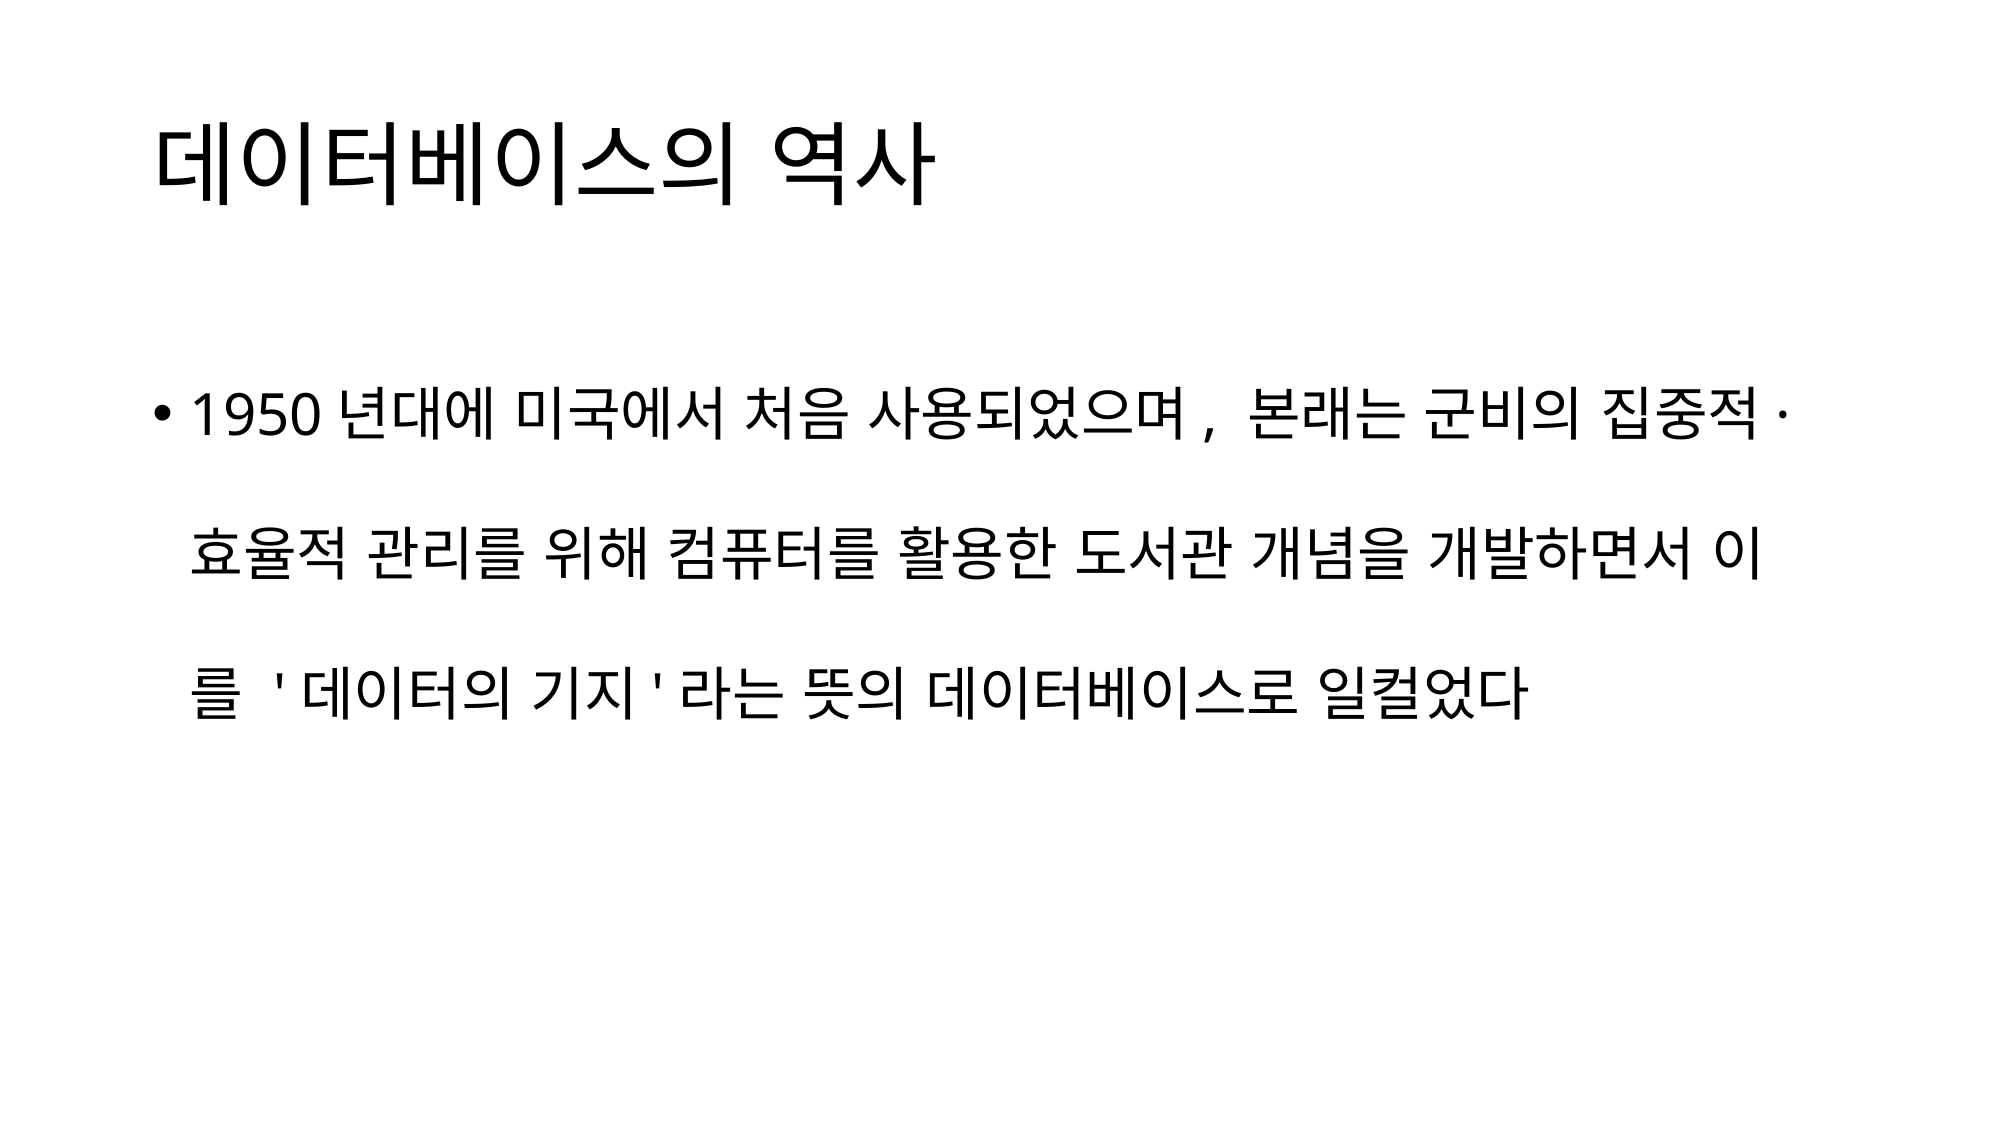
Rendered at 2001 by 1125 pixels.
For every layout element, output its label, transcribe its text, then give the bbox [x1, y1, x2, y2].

title 데이터베이스의 역사 [137, 59, 1863, 278]
list 1950년대에 미국에서 처음 사용되었으며, 본래는 군비의 집중적·효율적 관리를 위해 컴퓨터를 활용한 도서관 개념을 개발하면서 이를 '데이터의 기지'라는 뜻의 데이터베이스로 일컬었다 [137, 299, 1863, 1014]
